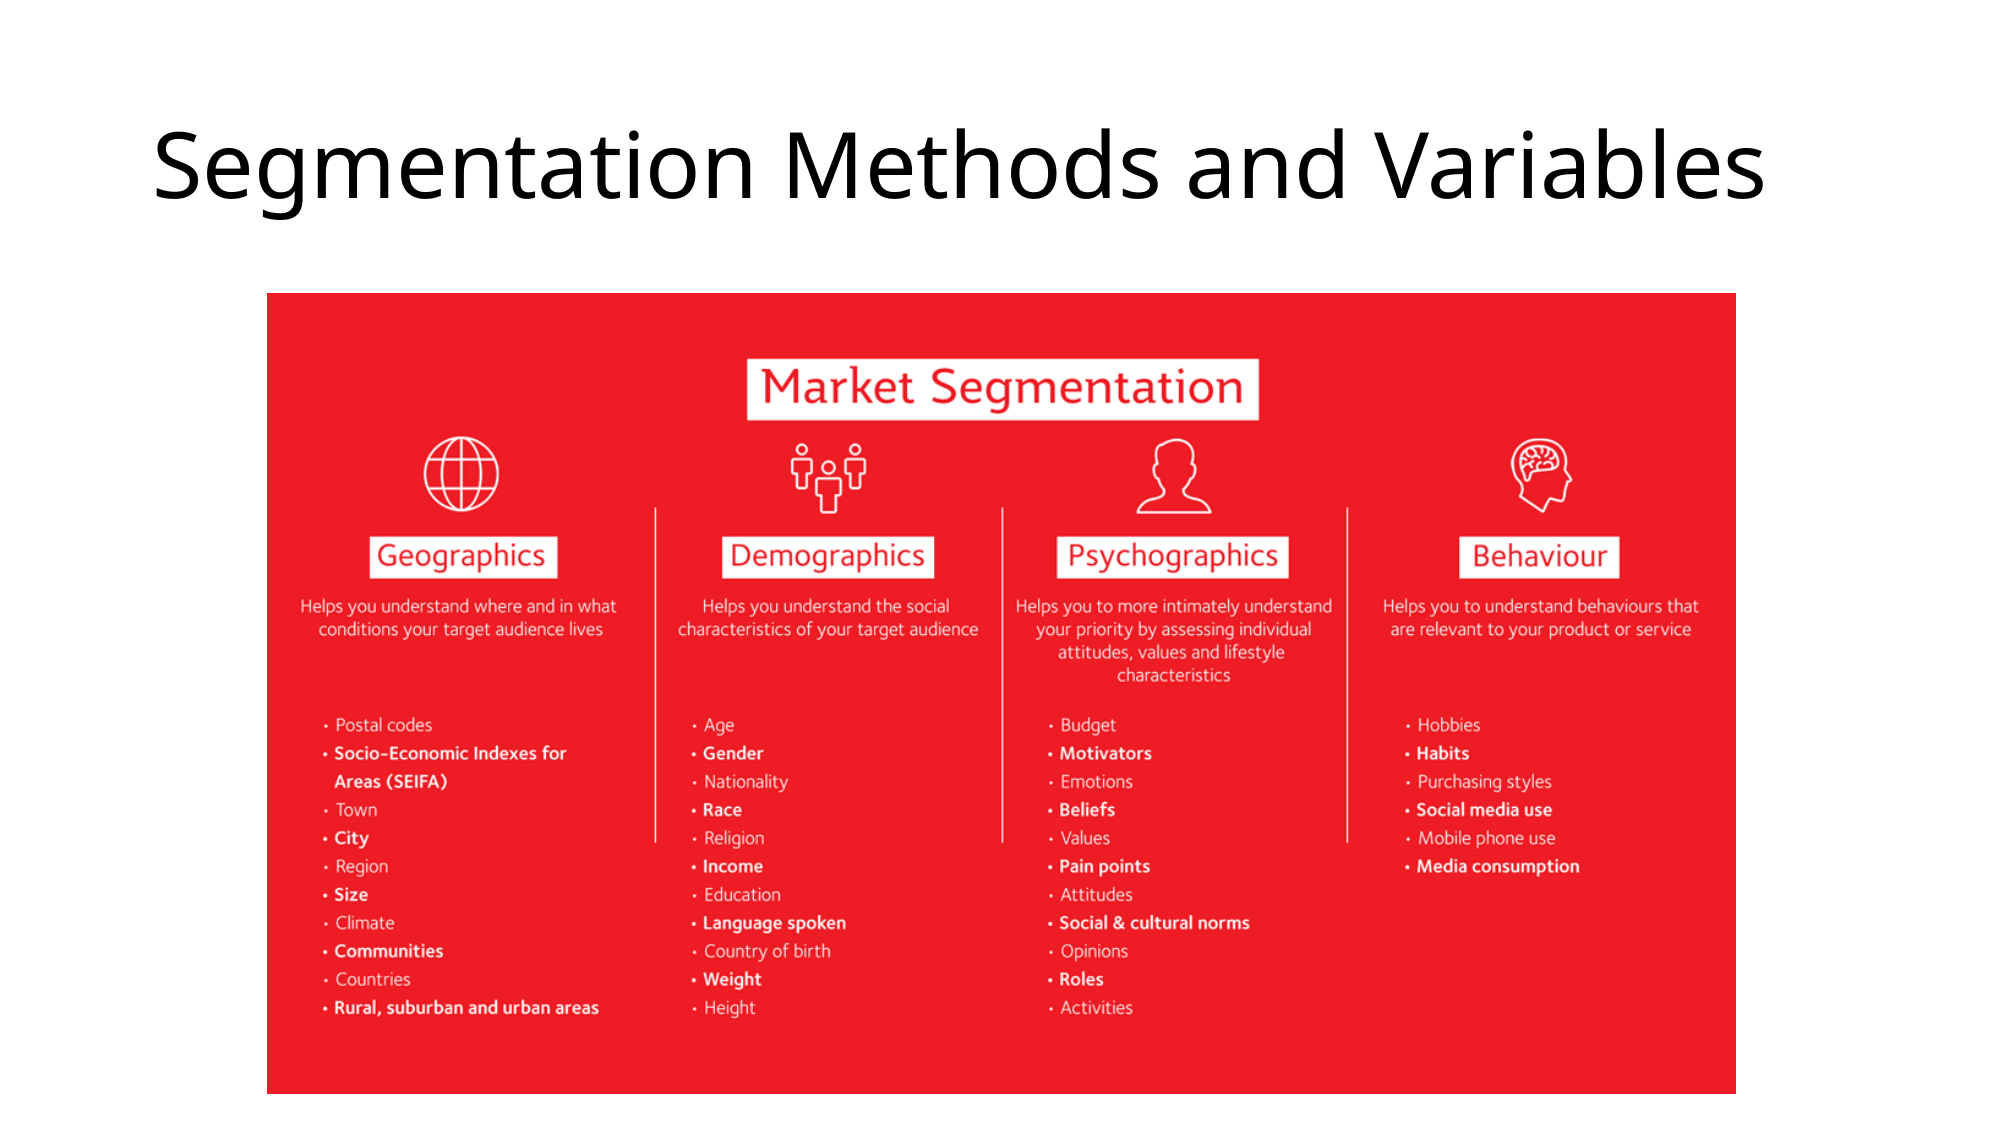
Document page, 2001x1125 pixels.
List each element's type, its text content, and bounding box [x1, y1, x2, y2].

picture [267, 293, 1736, 1094]
title Segmentation Methods and Variables [137, 59, 1863, 278]
